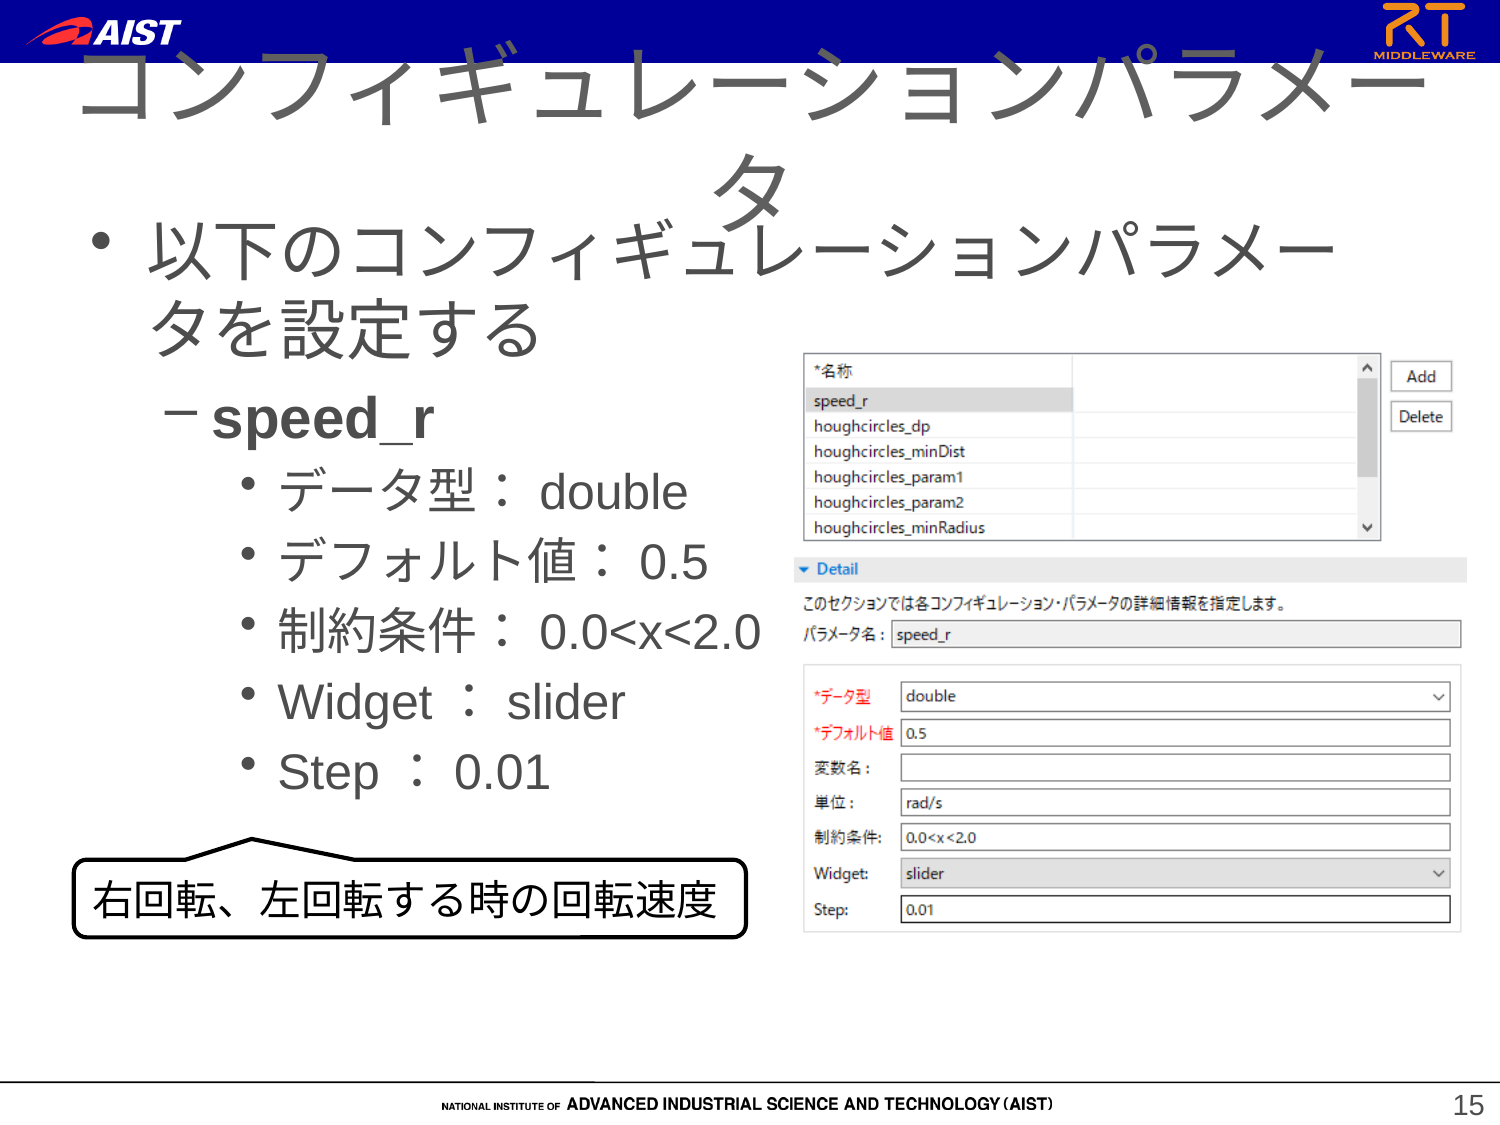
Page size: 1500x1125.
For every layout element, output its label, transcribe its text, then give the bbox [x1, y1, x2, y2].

picture [794, 349, 1467, 938]
text_box 右回転、左回転する時の回転速度 [71, 836, 749, 940]
list 以下のコンフィギュレーションパラメータを設定する speed_r データ型：double デフォルト値：0.5 制約条件：0.0<x<2.0 Widget：slider Step：0.01 [74, 200, 1393, 885]
picture [0, 0, 1500, 63]
picture [442, 1097, 1052, 1110]
text_box コンフィギュレーションパラメータ [29, 66, 1474, 208]
slide_number 15 [1149, 1078, 1500, 1125]
